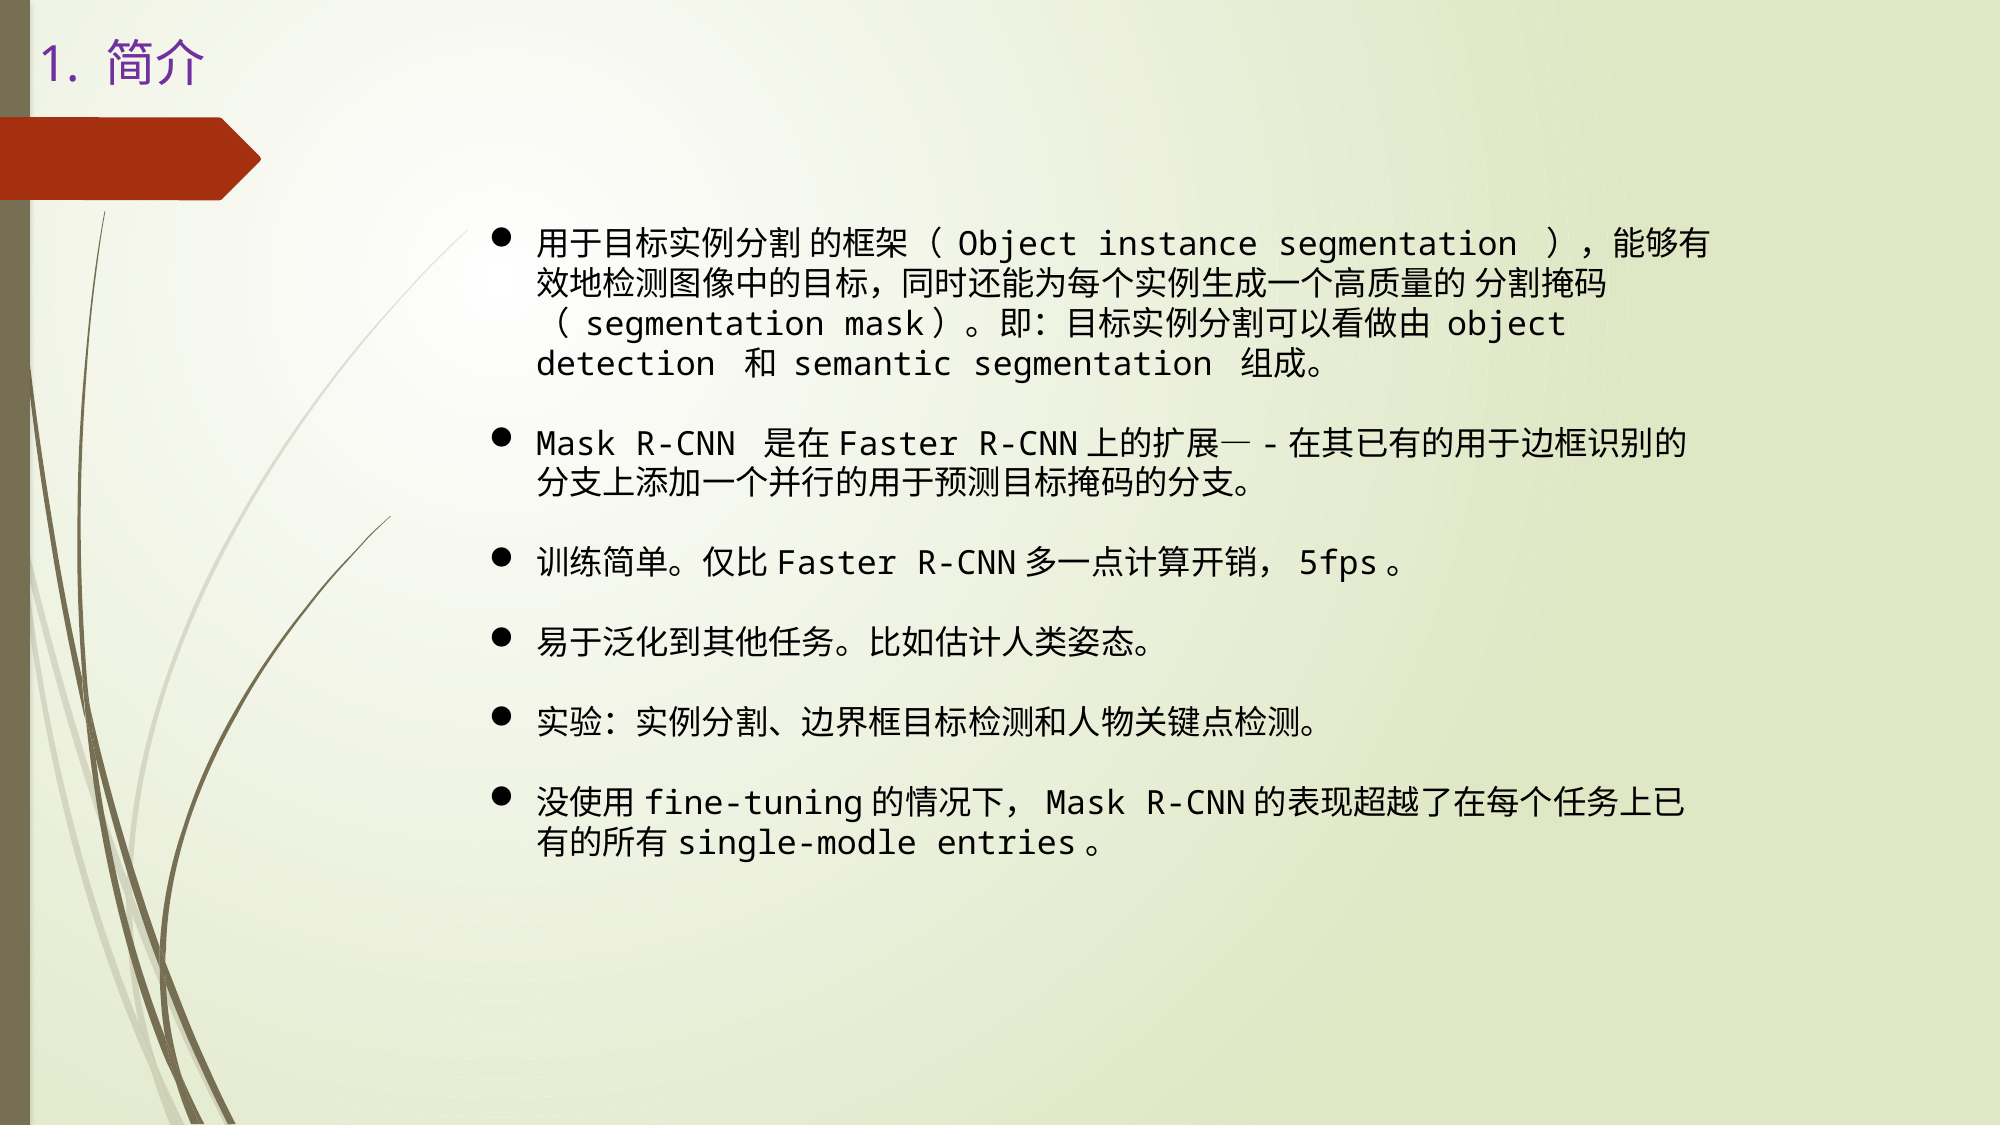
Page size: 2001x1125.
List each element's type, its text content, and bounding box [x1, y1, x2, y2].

text_box 用于目标实例分割 的框架（ Object instance segmentation ），能够有效地检测图像中的目标，同时还能为每个实例生成一个高质量的 分割掩码（ segmentation mask）。即：目标实例分割可以看做由 object detection 和 semantic segmentation 组成。 Mask R-CNN 是在Faster R-CNN上的扩展—-在其已有的用于边框识别的分支上添加一个并行的用于预测目标掩码的分支。 训练简单。仅比Faster R-CNN多一点计算开销，5fps。 易于泛化到其他任务。比如估计人类姿态。 实验：实例分割、边界框目标检测和人物关键点检测。 没使用fine-tuning的情况下，Mask R-CNN的表现超越了在每个任务上已有的所有single-modle entries。 [474, 214, 1728, 869]
text_box 1. 简介 [23, 23, 221, 99]
